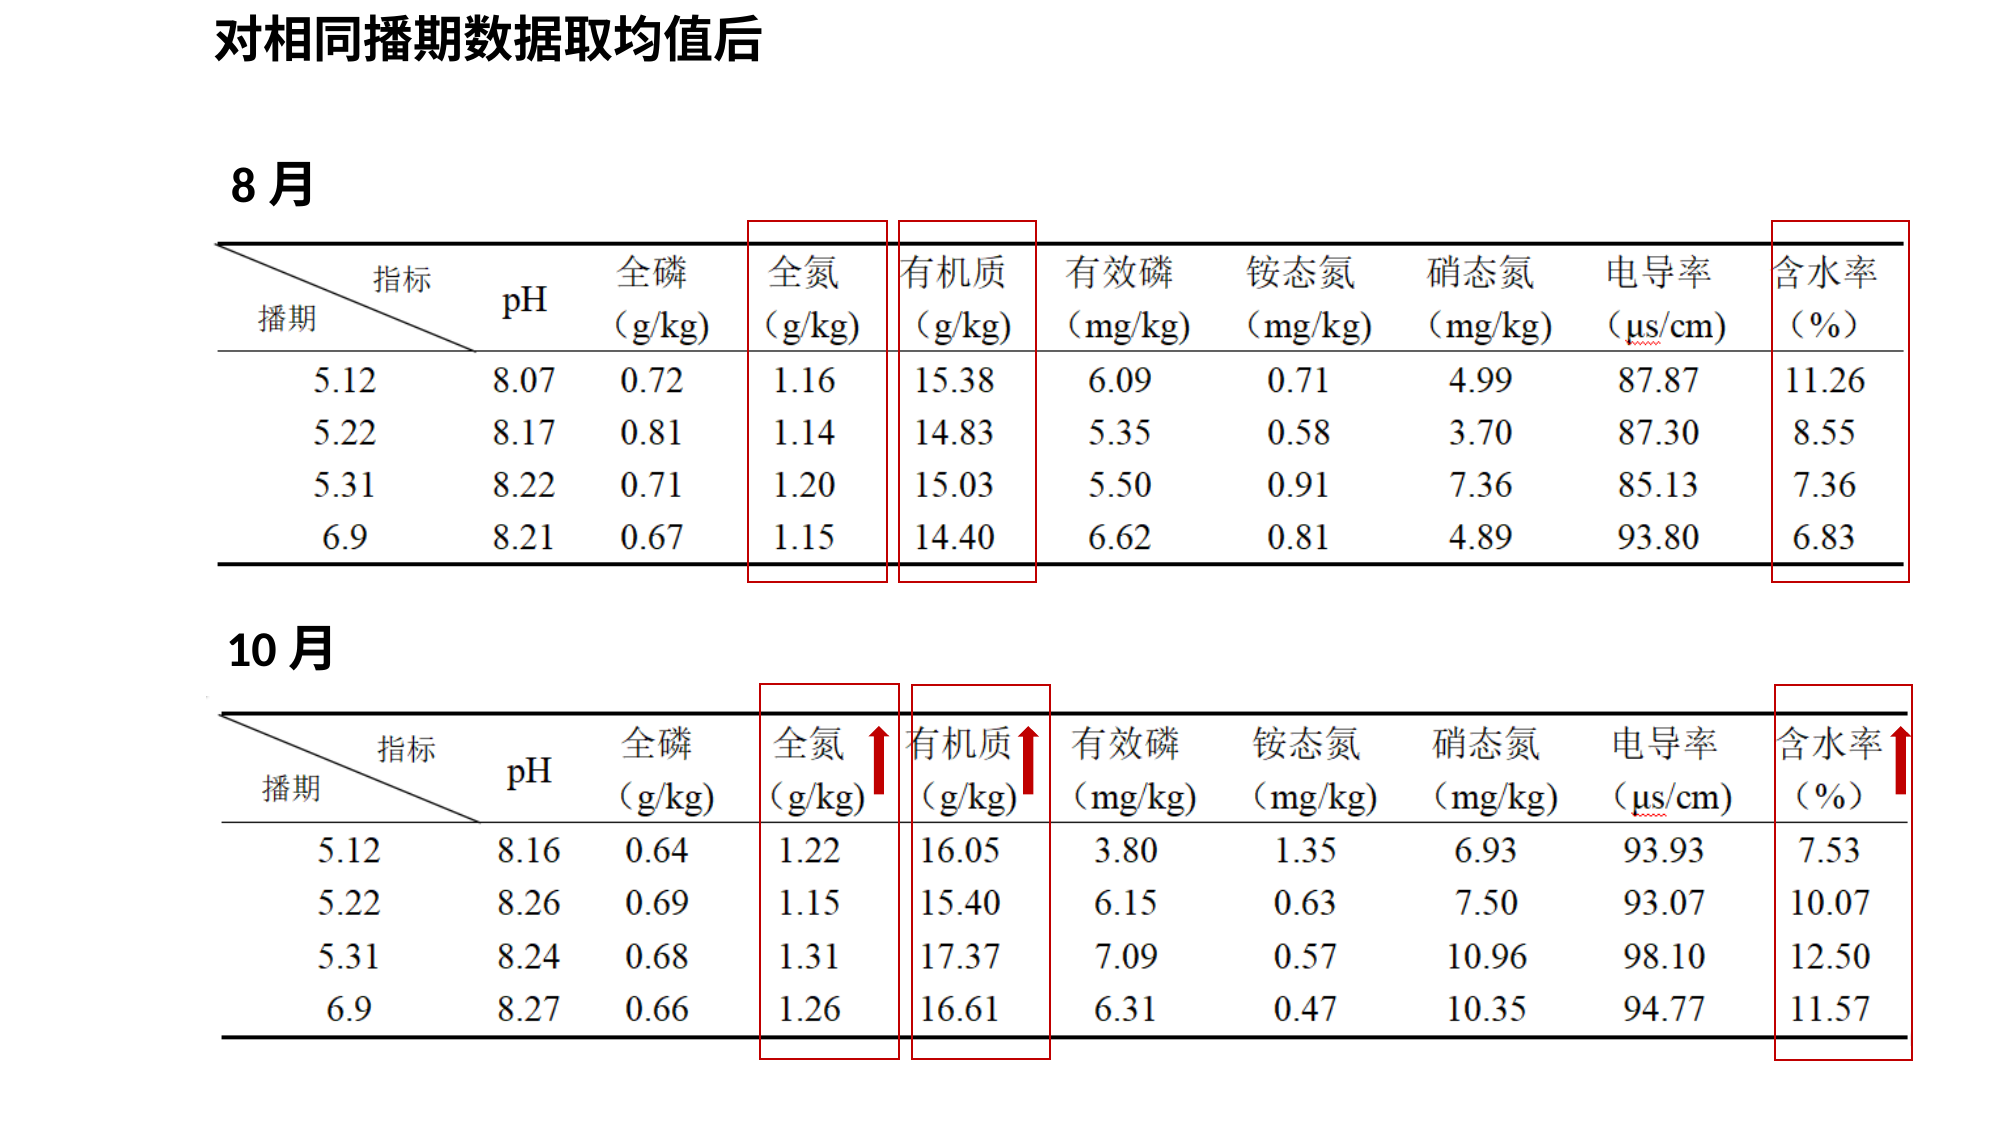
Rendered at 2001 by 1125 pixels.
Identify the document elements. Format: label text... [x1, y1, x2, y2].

text_box [1774, 684, 1913, 695]
text_box [1774, 1047, 1913, 1061]
text_box [759, 683, 900, 695]
picture [205, 695, 1914, 1047]
text_box 8月 [188, 145, 361, 221]
picture [205, 220, 1910, 583]
text_box 10月 [196, 609, 369, 684]
text_box [759, 1047, 900, 1060]
text_box [911, 1047, 1051, 1060]
text_box 对相同播期数据取均值后 [116, 0, 862, 75]
text_box [911, 684, 1051, 695]
